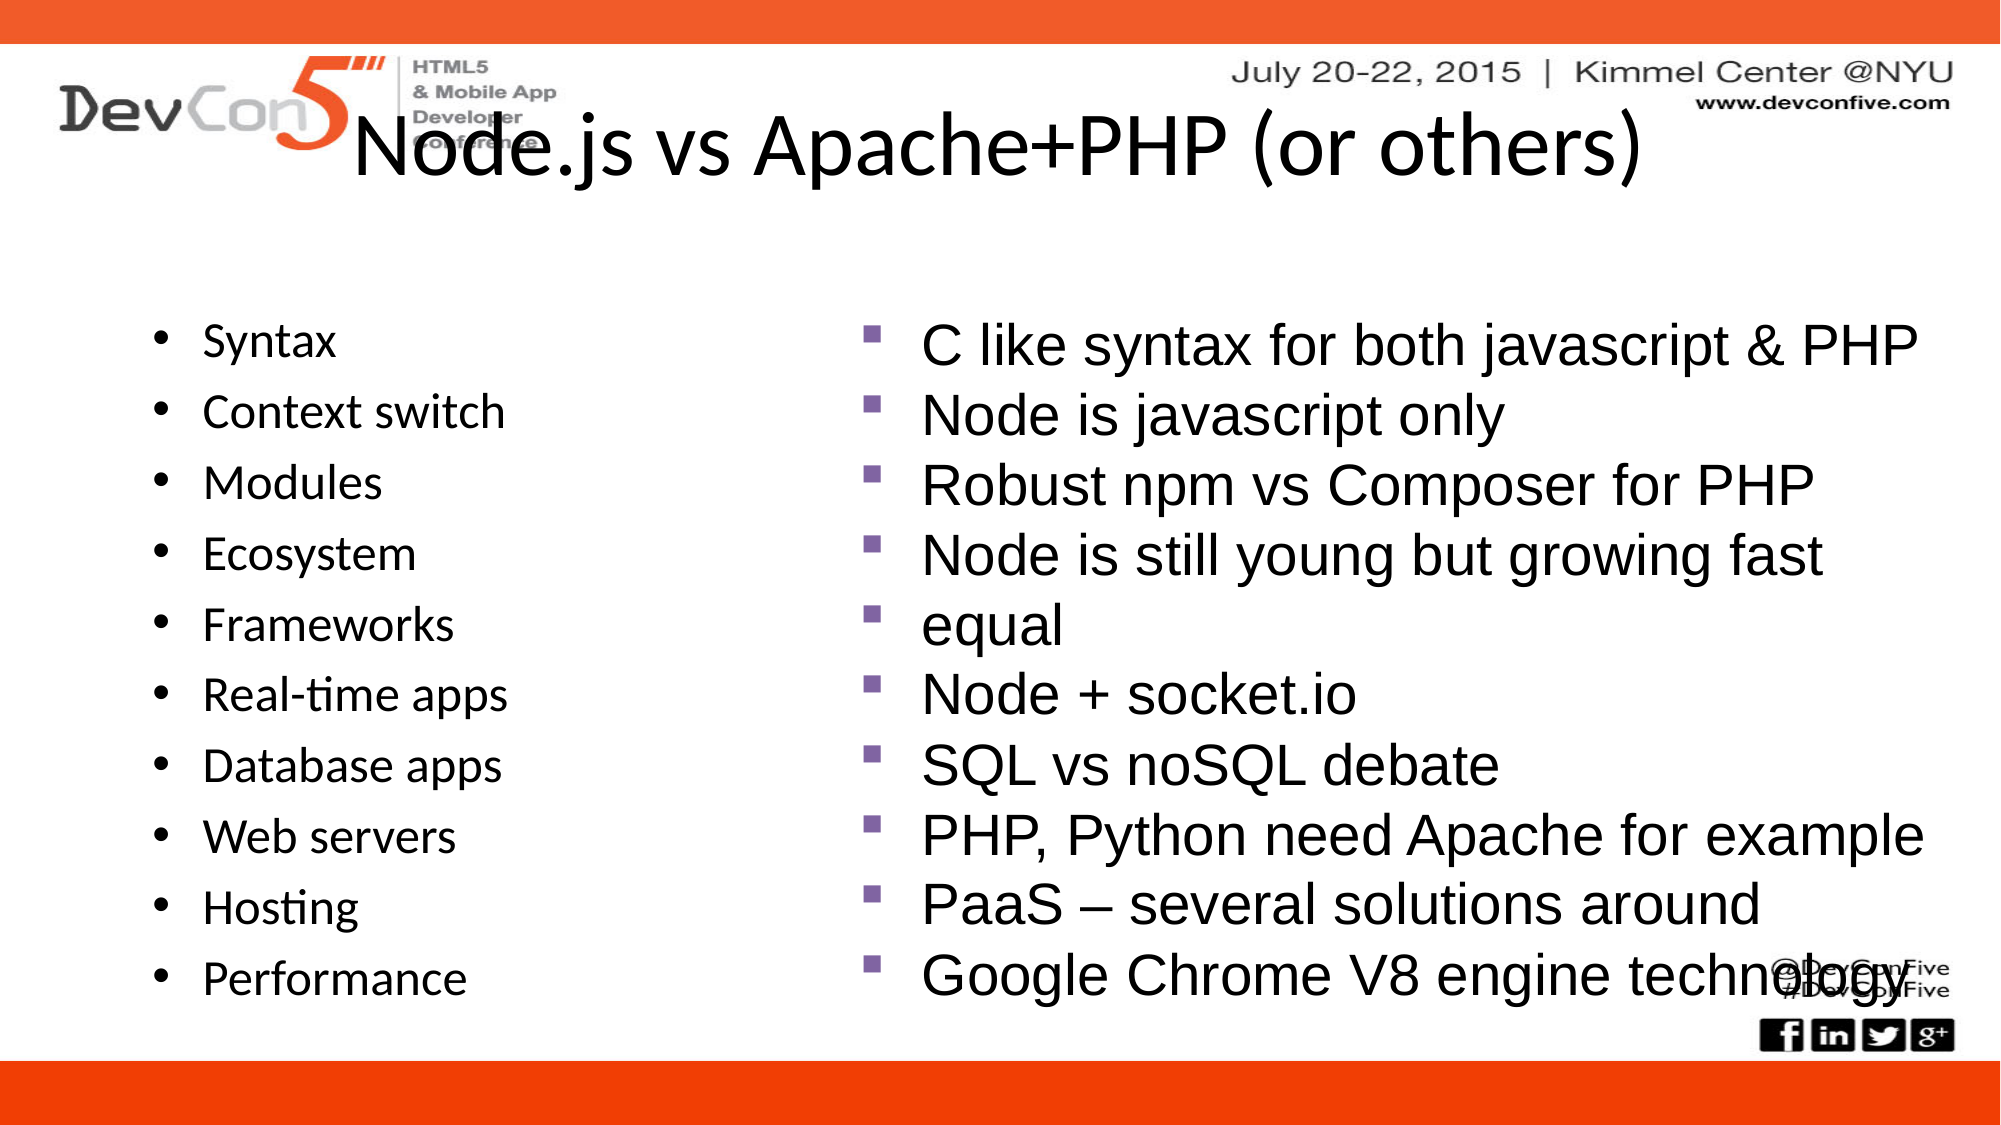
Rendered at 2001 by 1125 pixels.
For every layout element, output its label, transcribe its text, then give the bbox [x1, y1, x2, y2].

text_box C like syntax for both javascript & PHP Node is javascript only Robust npm vs Composer for PHP Node is still young but growing fast equal Node + socket.io SQL vs noSQL debate PHP, Python need Apache for example PaaS – several solutions around Google Chrome V8 engine technology [843, 299, 1950, 1014]
list Syntax Context switch Modules Ecosystem Frameworks Real-time apps Database apps Web servers Hosting Performance [137, 299, 739, 1014]
picture [0, 0, 2001, 1125]
title Node.js vs Apache+PHP (or others) [99, 45, 1900, 233]
